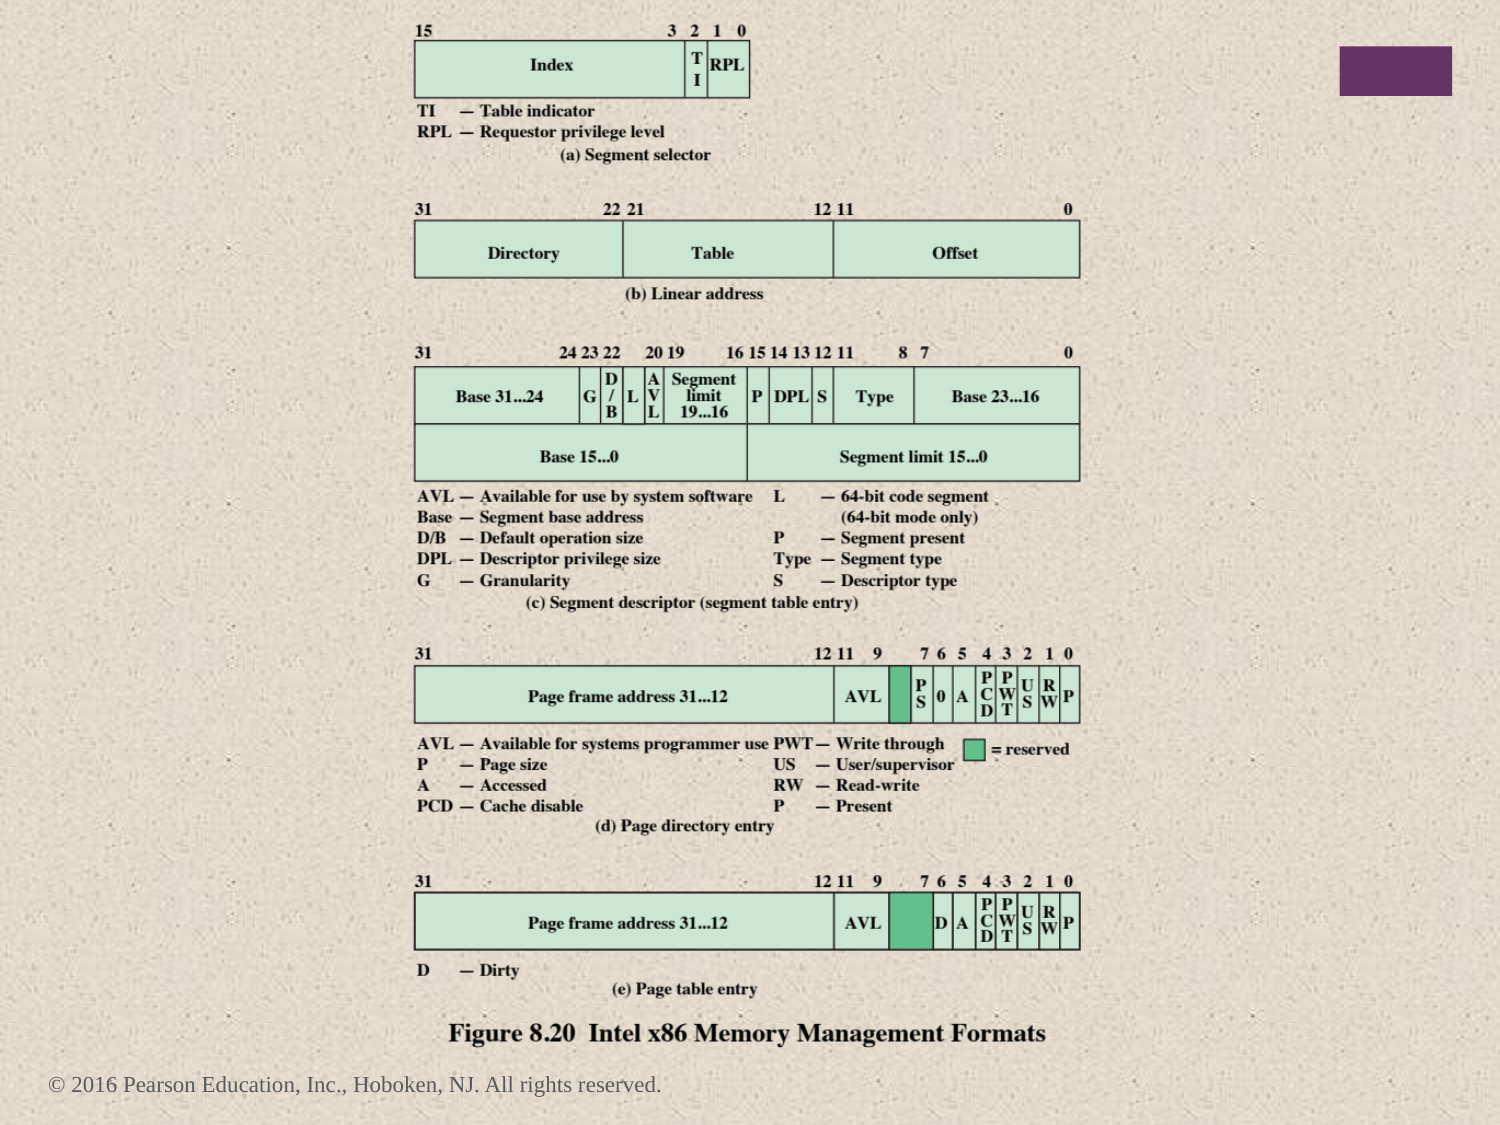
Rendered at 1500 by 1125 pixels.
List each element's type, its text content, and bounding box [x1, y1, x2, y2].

picture [335, 0, 1228, 1114]
picture [0, 0, 1500, 1125]
footer © 2016 Pearson Education, Inc., Hoboken, NJ. All rights reserved. [33, 1053, 329, 1114]
